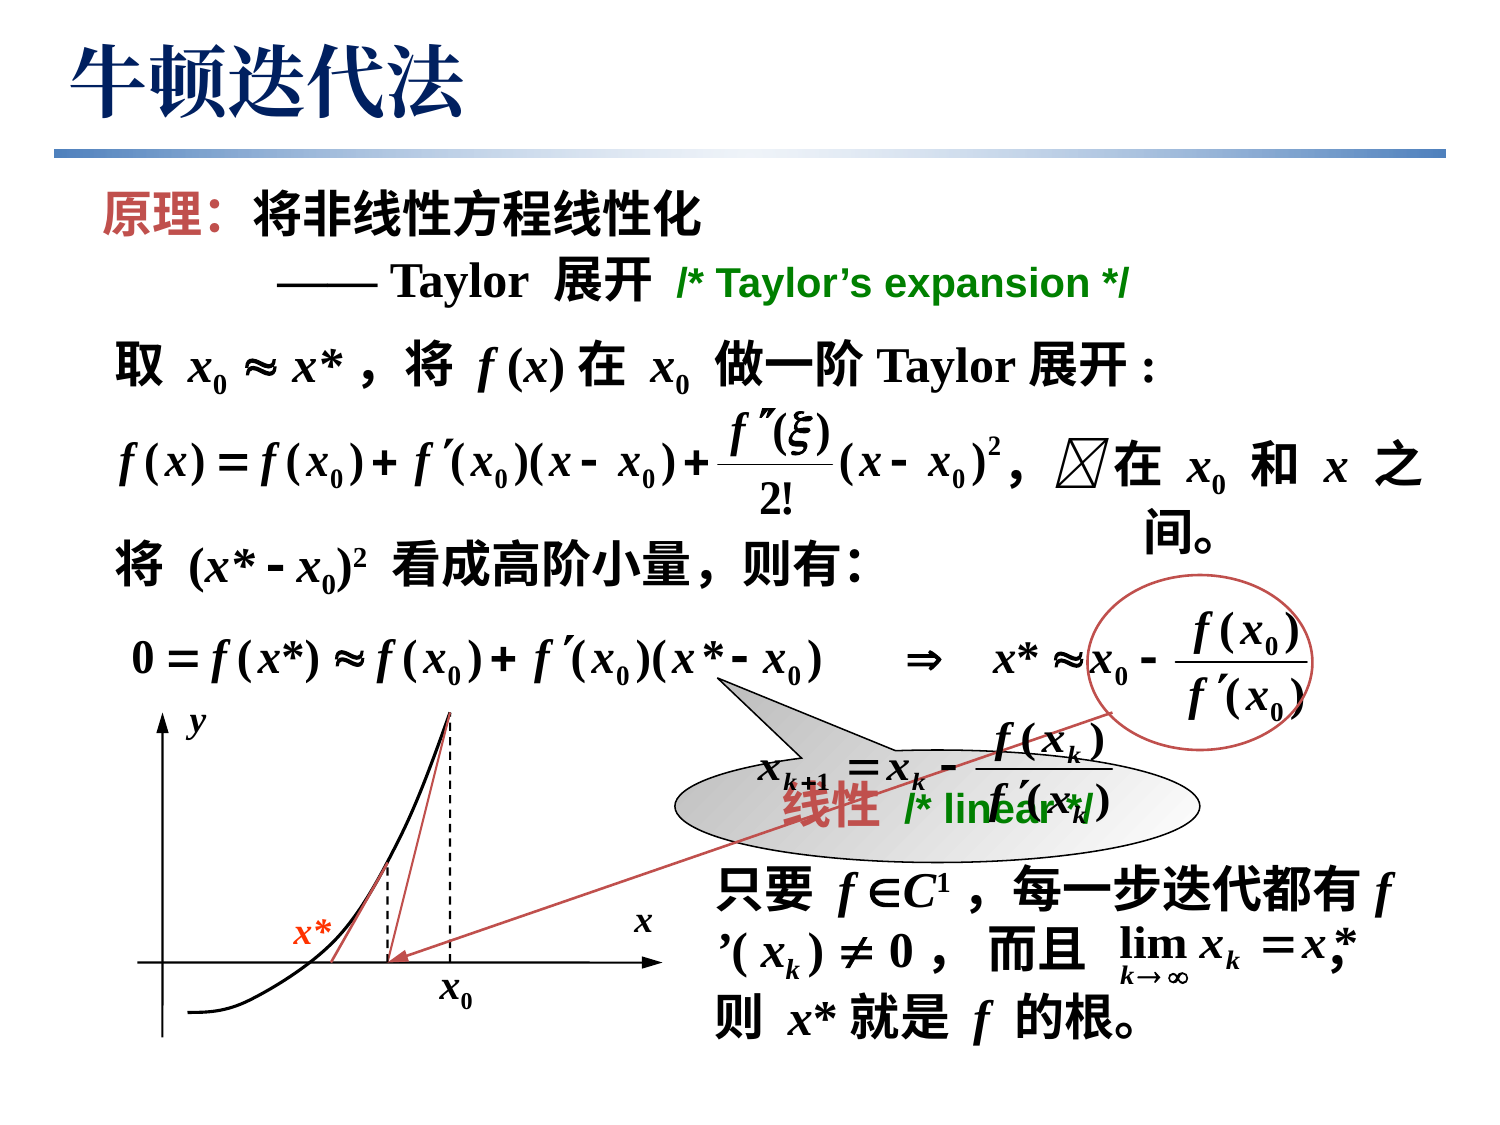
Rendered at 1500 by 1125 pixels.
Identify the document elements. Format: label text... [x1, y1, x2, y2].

text_box [52, 148, 1448, 160]
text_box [102, 399, 1451, 526]
text_box 原理：将非线性方程线性化 —— Taylor 展开 /* Taylor’s expansion */ [87, 174, 1200, 315]
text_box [124, 624, 829, 698]
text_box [412, 712, 501, 1016]
text_box [1123, 575, 1276, 598]
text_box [746, 712, 1123, 834]
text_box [699, 849, 1426, 1045]
text_box 取 x0  x*，将 f (x)在 x0 做一阶Taylor展开: [99, 324, 1213, 401]
text_box 线性 /* linear */ [679, 768, 742, 842]
text_box 将 (x*  x0)2 看成高阶小量，则有： [99, 532, 900, 608]
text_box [899, 599, 1317, 733]
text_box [187, 712, 410, 1013]
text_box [137, 687, 676, 1038]
text_box 牛顿迭代法 [54, 24, 1254, 148]
text_box [1150, 741, 1250, 751]
text_box 线性 /* linear */ [738, 767, 1200, 848]
